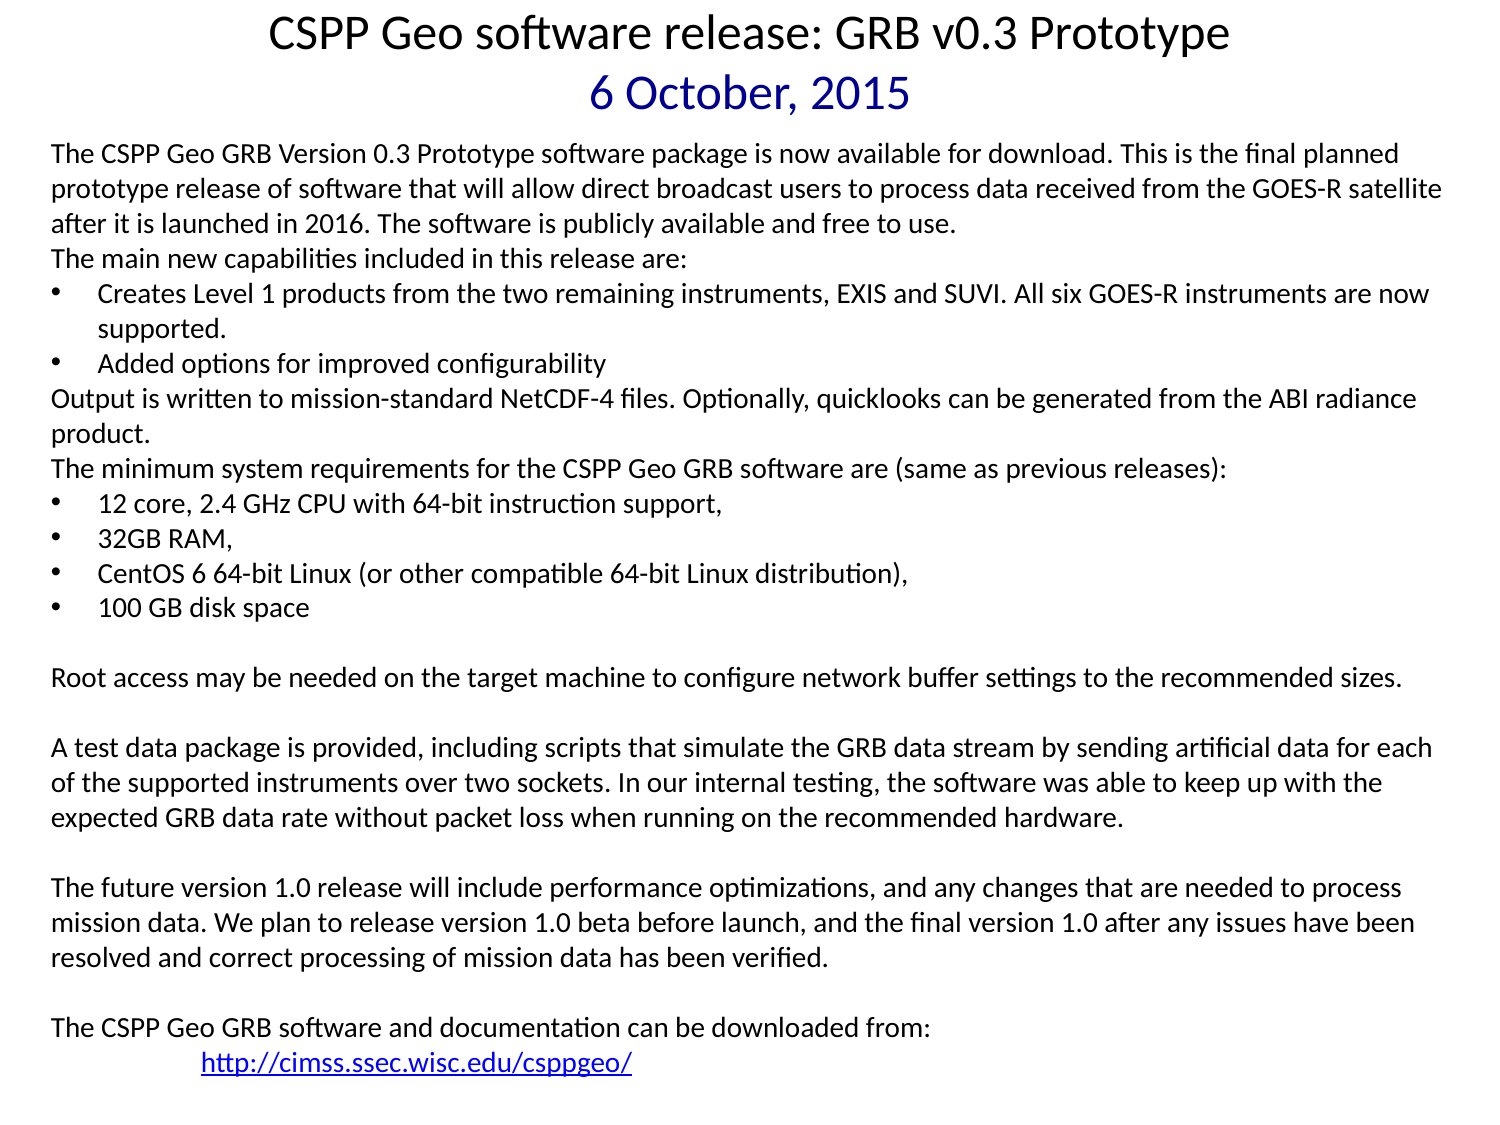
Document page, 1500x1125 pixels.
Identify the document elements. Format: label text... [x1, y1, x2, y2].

title CSPP Geo software release: GRB v0.3 Prototype 6 October, 2015 [75, 30, 1425, 89]
text_box The CSPP Geo GRB Version 0.3 Prototype software package is now available for download. This is the final planned prototype release of software that will allow direct broadcast users to process data received from the GOES-R satellite after it is launched in 2016. The software is publicly available and free to use. The main new capabilities included in this release are: Creates Level 1 products from the two remaining instruments, EXIS and SUVI. All six GOES-R instruments are now supported. Added options for improved configurability Output is written to mission-standard NetCDF-4 files. Optionally, quicklooks can be generated from the ABI radiance product. The minimum system requirements for the CSPP Geo GRB software are (same as previous releases): 12 core, 2.4 GHz CPU with 64-bit instruction support, 32GB RAM, CentOS 6 64-bit Linux (or other compatible 64-bit Linux distribution), 100 GB disk space Root access may be needed on the target machine to configure network buffer settings to the recommended sizes. A test data package is provided, including scripts that simulate the GRB data stream by sending artificial data for each of the supported instruments over two sockets. In our internal testing, the software was able to keep up with the expected GRB data rate without packet loss when running on the recommended hardware. The future version 1.0 release will include performance optimizations, and any changes that are needed to process mission data. We plan to release version 1.0 beta before launch, and the final version 1.0 after any issues have been resolved and correct processing of mission data has been verified. The CSPP Geo GRB software and documentation can be downloaded from: http://cimss.ssec.wisc.edu/csppgeo/ [36, 126, 1468, 1086]
